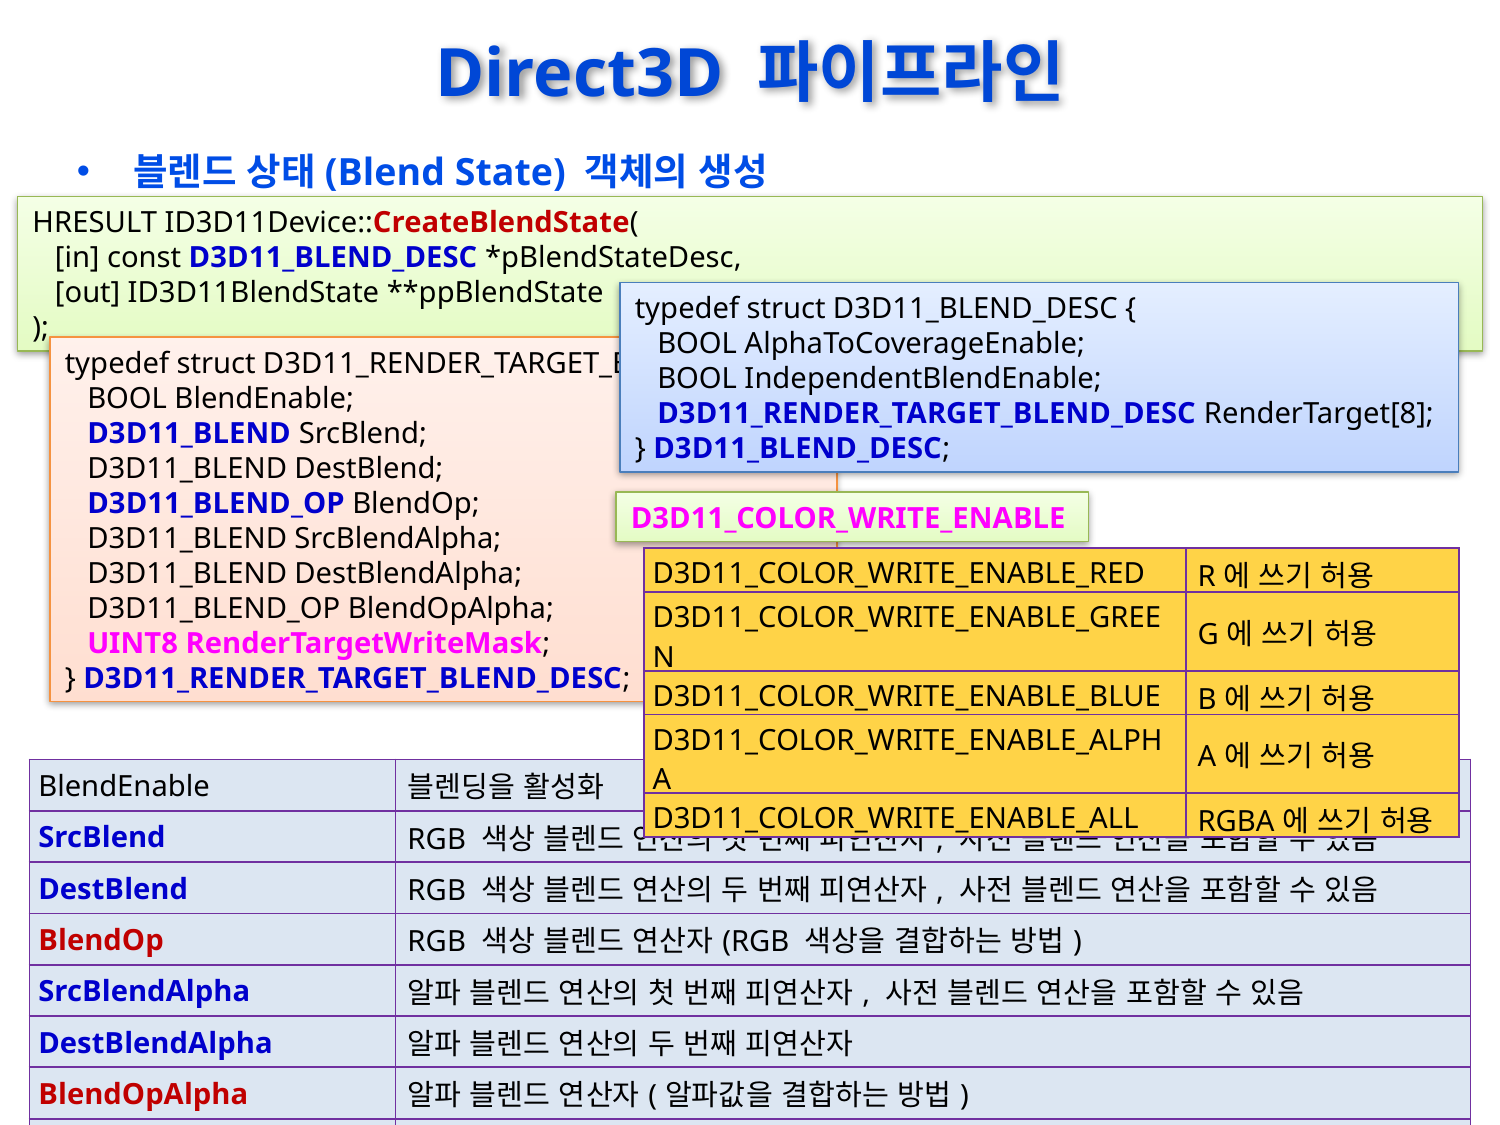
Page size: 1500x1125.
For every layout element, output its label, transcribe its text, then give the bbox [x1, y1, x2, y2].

table_cell A에 쓰기 허용 [1187, 715, 1458, 792]
text_box D3D11_COLOR_WRITE_ENABLE [615, 491, 1089, 542]
table_cell D3D11_COLOR_WRITE_ENABLE_BLUE [645, 672, 1185, 714]
table_cell DestBlend [30, 863, 395, 913]
table_header BlendEnable [30, 760, 395, 810]
table_header 블렌딩을 활성화 [1460, 760, 1470, 810]
table_cell B에 쓰기 허용 [1187, 672, 1458, 714]
table_cell RenderTargetWriteMask [30, 1120, 395, 1125]
table_cell RGB 색상 블렌드 연산의 두 번째 피연산자, 사전 블렌드 연산을 포함할 수 있음 [396, 863, 1470, 913]
table_cell 블렌드 타겟에 적용할 매스크(8-비트), ORing [396, 1120, 1470, 1125]
table_cell G에 쓰기 허용 [1187, 593, 1458, 670]
text_box typedef struct D3D11_BLEND_DESC { BOOL AlphaToCoverageEnable; BOOL IndependentBlendEnable; D3D11_RENDER_TARGET_BLEND_DESC RenderTarget[8]; } D3D11_BLEND_DESC; [619, 282, 1459, 473]
table_cell 알파 블렌드 연산의 두 번째 피연산자 [396, 1017, 1470, 1066]
table_cell D3D11_COLOR_WRITE_ENABLE_GREEN [645, 593, 1185, 670]
table_header R에 쓰기 허용 [1187, 549, 1458, 591]
table_cell SrcBlend [30, 812, 395, 861]
table_header D3D11_COLOR_WRITE_ENABLE_RED [645, 549, 1185, 591]
table_cell BlendOp [30, 914, 395, 964]
text_box HRESULT ID3D11Device::CreateBlendState( [in] const D3D11_BLEND_DESC *pBlendStateDesc, [out] ID3D11BlendState **ppBlendState ); [17, 196, 1483, 352]
table_cell 알파 블렌드 연산의 첫 번째 피연산자, 사전 블렌드 연산을 포함할 수 있음 [396, 966, 1470, 1015]
table_cell SrcBlendAlpha [30, 966, 395, 1015]
table_header 블렌딩을 활성화 [396, 760, 643, 810]
table_cell RGB 색상 블렌드 연산자(RGB 색상을 결합하는 방법) [396, 914, 1470, 964]
table_cell BlendOpAlpha [30, 1068, 395, 1118]
table_cell D3D11_COLOR_WRITE_ENABLE_ALPHA [645, 715, 1185, 792]
table_cell DestBlendAlpha [30, 1017, 395, 1066]
table_cell 알파 블렌드 연산자(알파값을 결합하는 방법) [396, 1068, 1470, 1118]
table_cell D3D11_COLOR_WRITE_ENABLE_ALL [645, 794, 1185, 836]
list 블렌드 상태(Blend State) 객체의 생성 [0, 140, 1500, 1067]
table_cell RGBA에 쓰기 허용 [1187, 794, 1458, 836]
text_box typedef struct D3D11_RENDER_TARGET_BLEND_DESC { BOOL BlendEnable; D3D11_BLEND SrcBlend; D3D11_BLEND DestBlend; D3D11_BLEND_OP BlendOp; D3D11_BLEND SrcBlendAlpha; D3D11_BLEND DestBlendAlpha; D3D11_BLEND_OP BlendOpAlpha; UINT8 RenderTargetWriteMask; } D3D11_RENDER_TARGET_BLEND_DESC; [49, 336, 838, 702]
table_cell RGB 색상 블렌드 연산의 첫 번째 피연산자, 사전 블렌드 연산을 포함할 수 있음 [396, 812, 1470, 861]
title Direct3D 파이프라인 [0, 0, 1500, 140]
